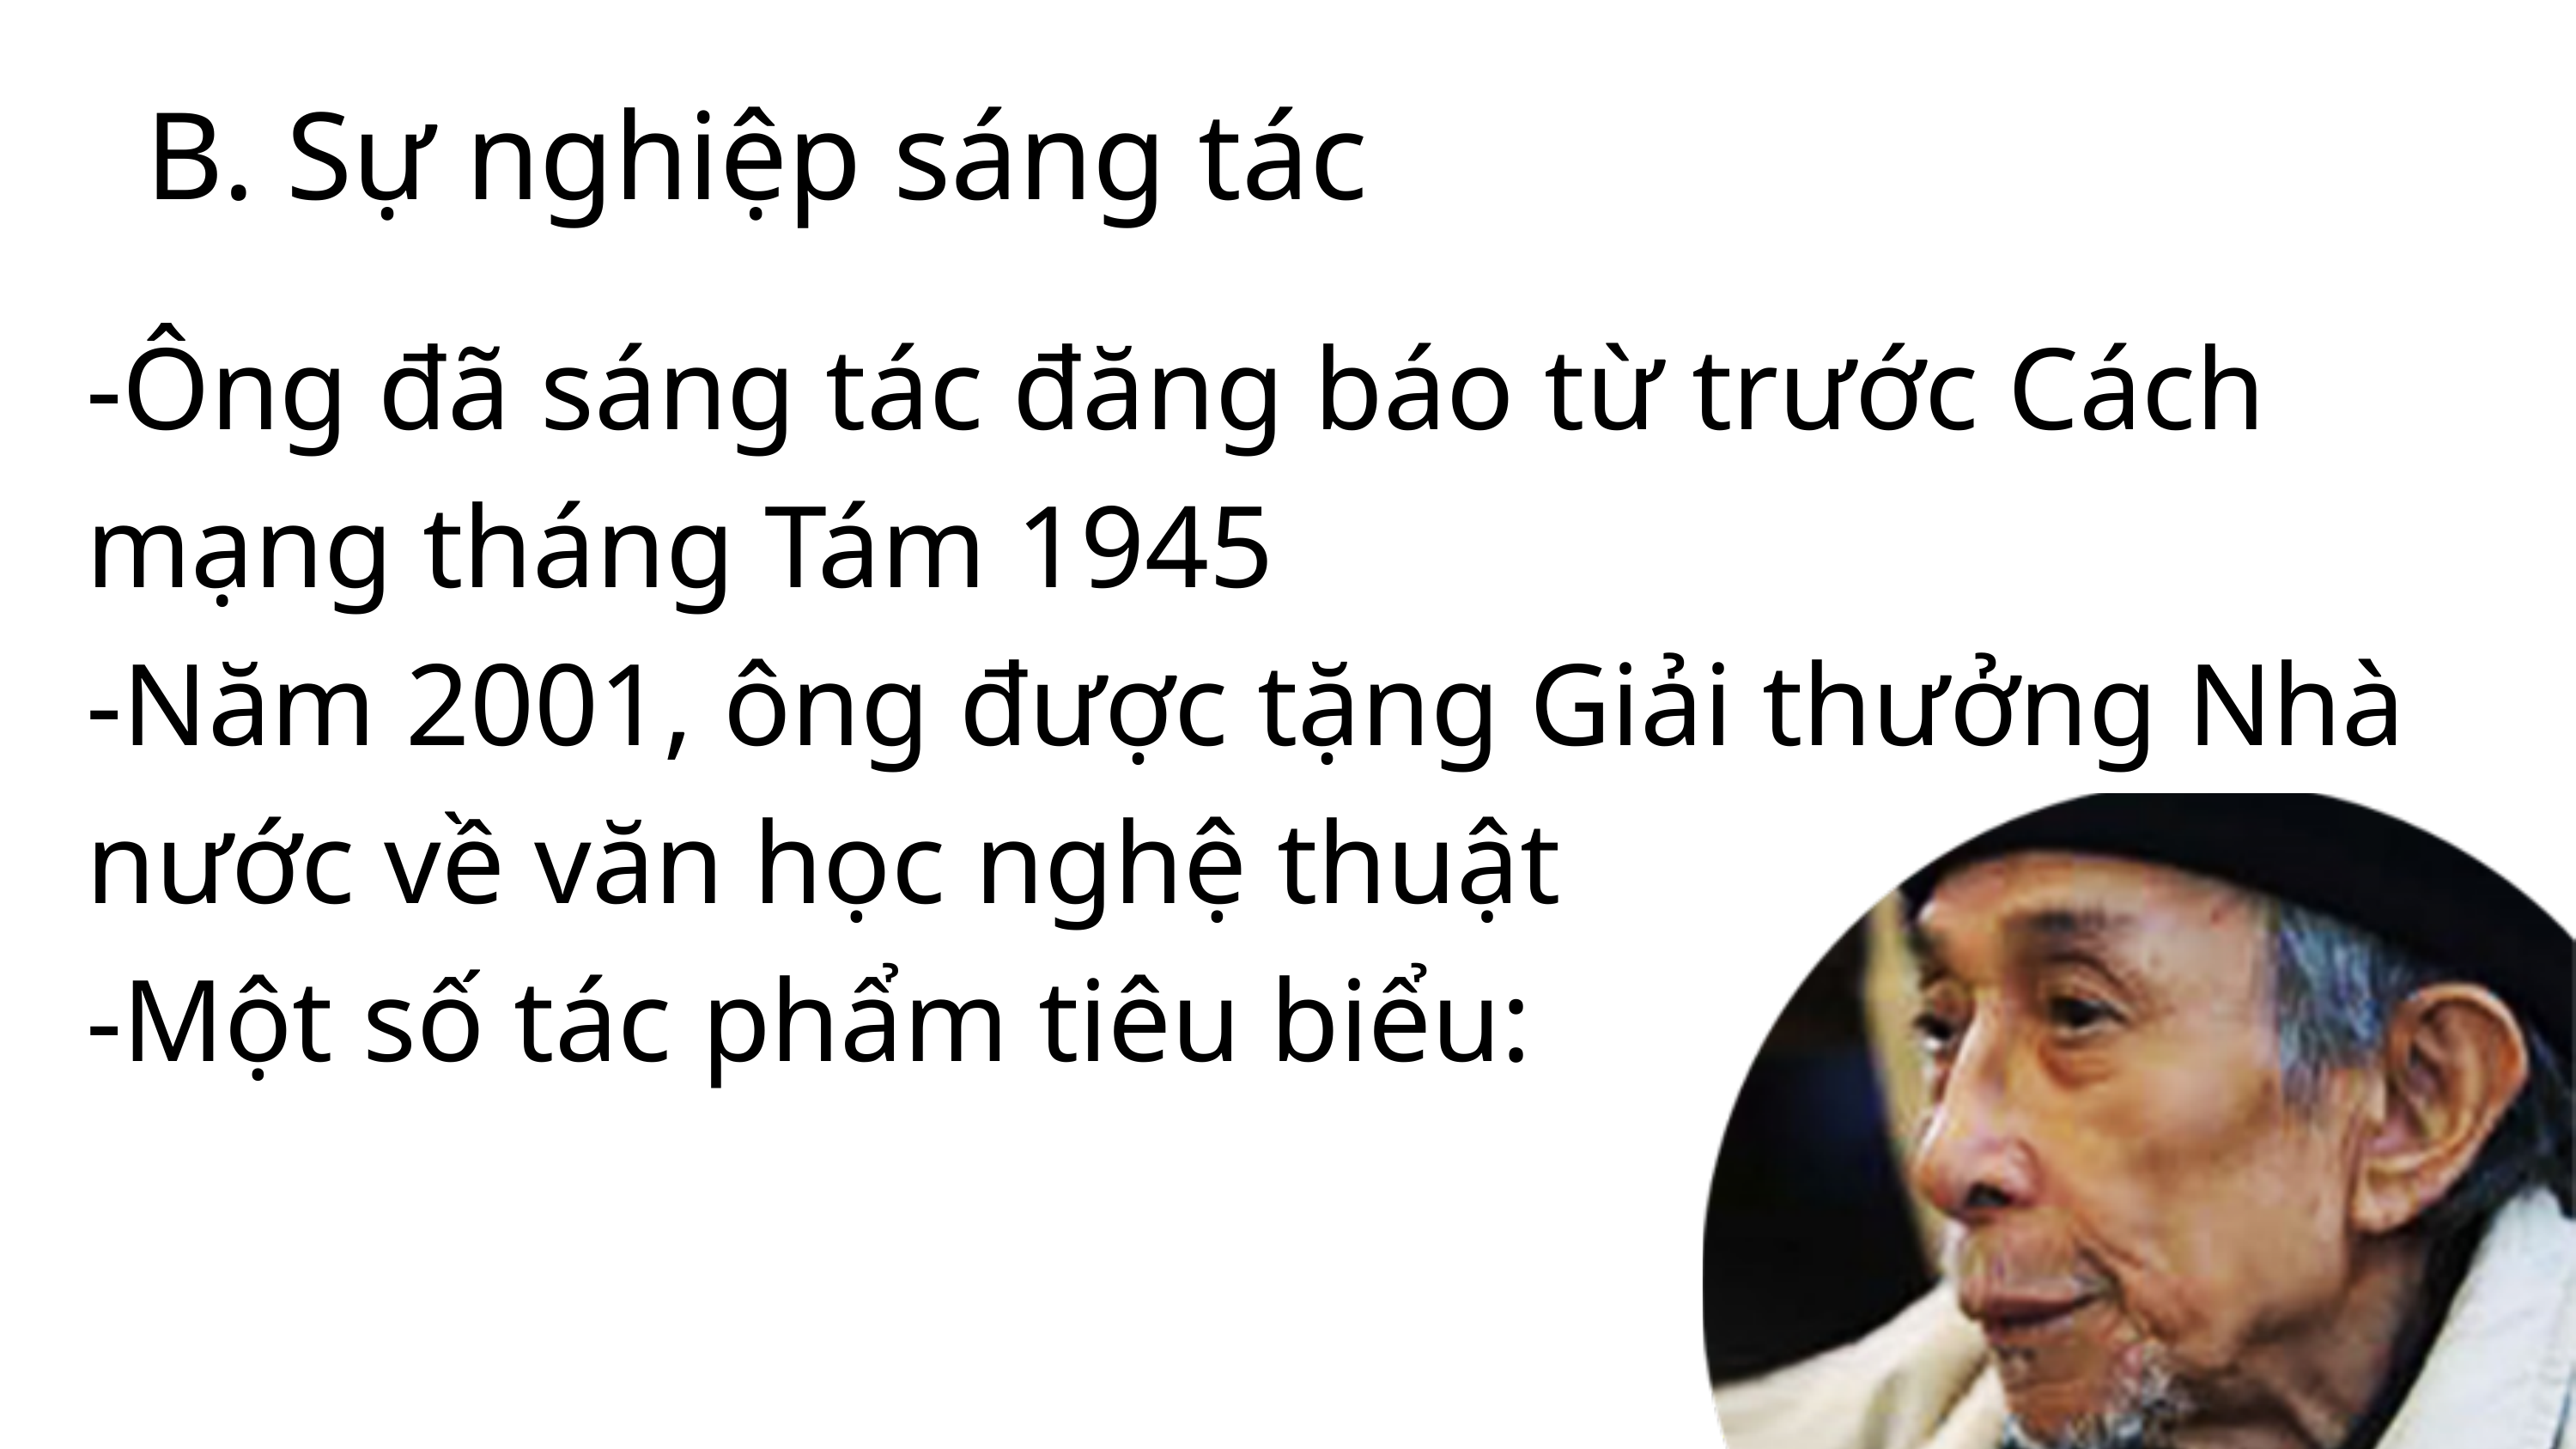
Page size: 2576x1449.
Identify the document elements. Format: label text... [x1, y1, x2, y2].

text_box [1702, 793, 2576, 1449]
text_box -Ông đã sáng tác đăng báo từ trước Cách mạng tháng Tám 1945 -Năm 2001, ông được tặng Giải thưởng Nhà nước về văn học nghệ thuật -Một số tác phẩm tiêu biểu: [86, 294, 2490, 1084]
text_box B. Sự nghiệp sáng tác [126, 55, 1388, 224]
